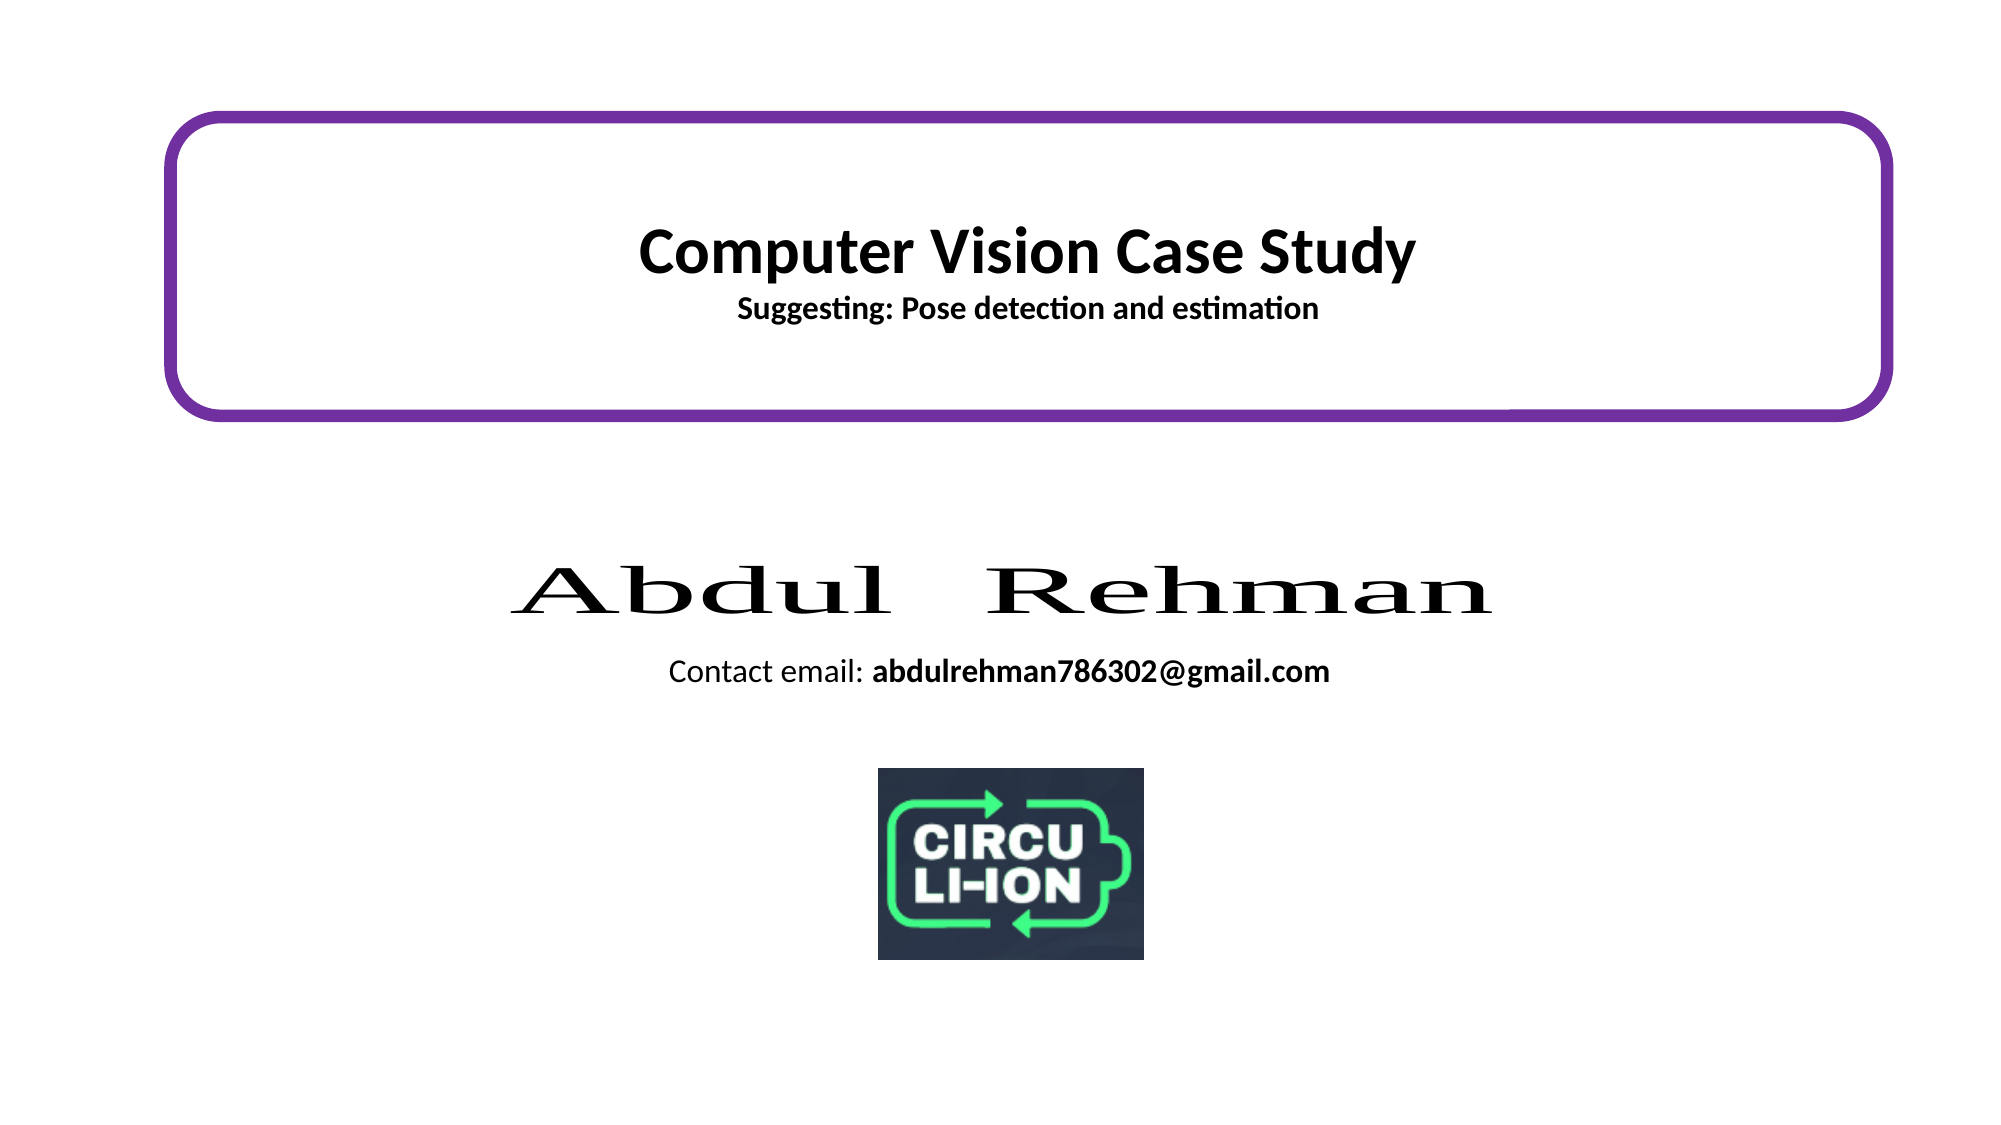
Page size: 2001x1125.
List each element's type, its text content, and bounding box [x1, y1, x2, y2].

picture [877, 768, 1144, 960]
text_box Contact email: abdulrehman786302@gmail.com [500, 602, 1500, 742]
text_box Computer Vision Case Study Suggesting: Pose detection and estimation [169, 116, 1889, 417]
